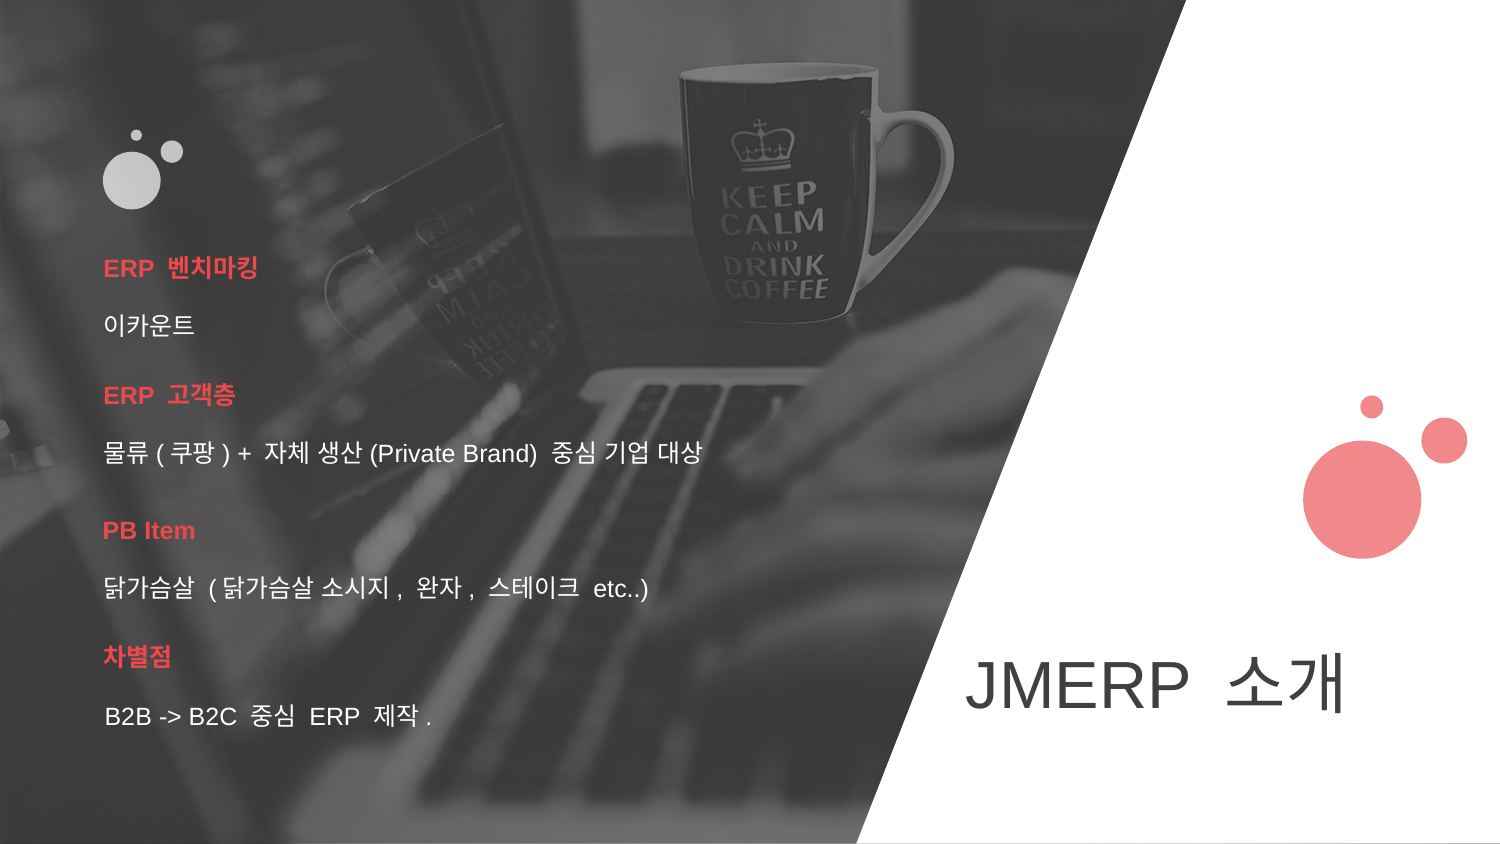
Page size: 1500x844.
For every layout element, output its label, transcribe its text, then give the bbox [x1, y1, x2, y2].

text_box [88, 371, 822, 476]
list JMERP 소개 [950, 634, 1500, 729]
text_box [102, 129, 184, 210]
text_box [88, 244, 822, 349]
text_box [88, 633, 823, 738]
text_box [1302, 395, 1468, 559]
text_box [87, 506, 822, 611]
